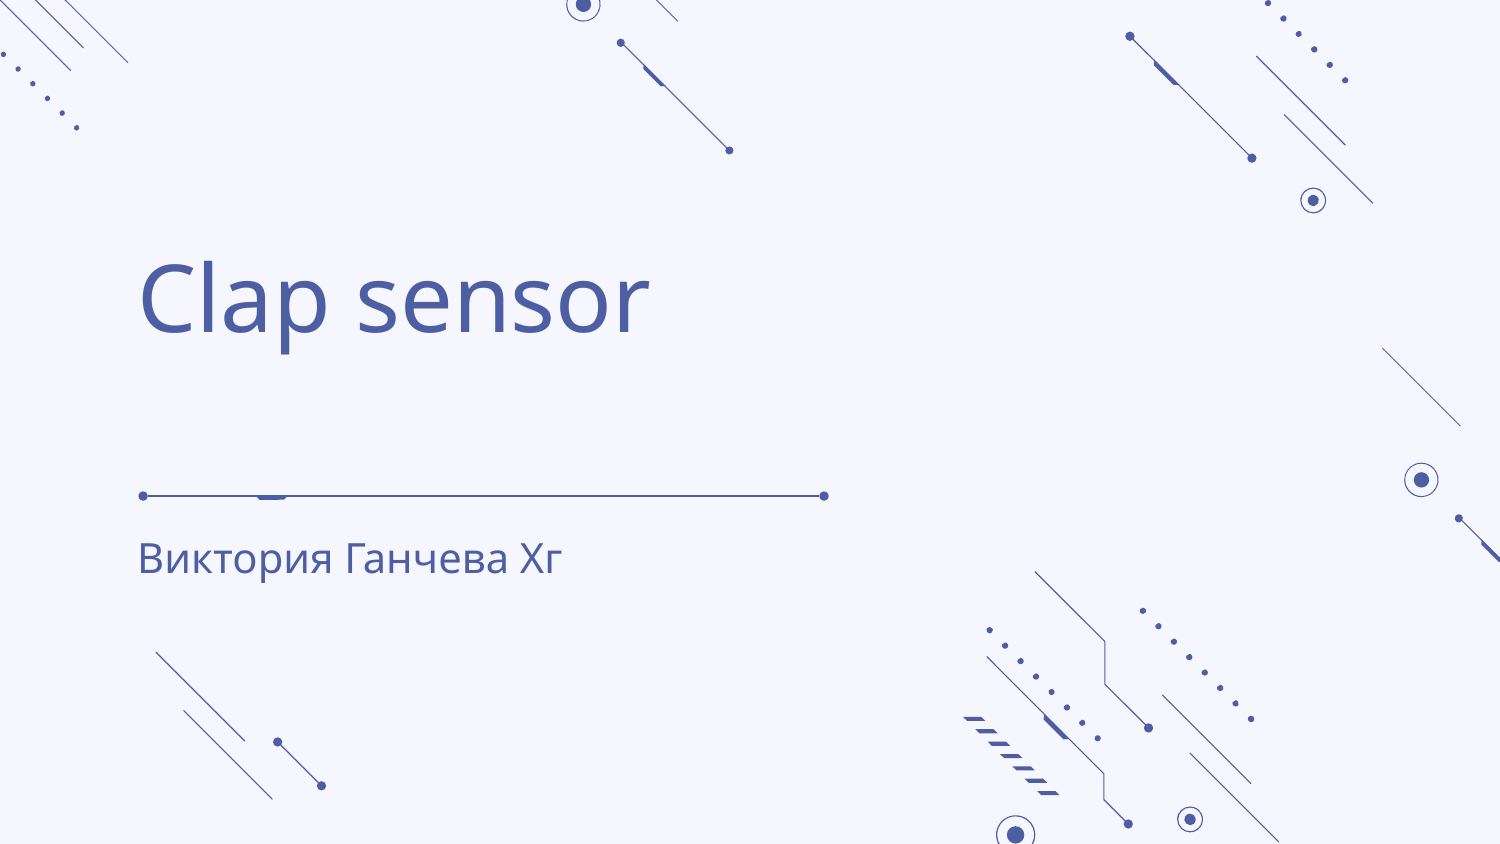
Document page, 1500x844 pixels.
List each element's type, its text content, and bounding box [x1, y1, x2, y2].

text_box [155, 651, 327, 800]
subtitle Виктория Ганчева Xг [122, 531, 1263, 606]
title Clap sensor [122, 238, 1263, 459]
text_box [138, 480, 830, 513]
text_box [962, 570, 1280, 844]
